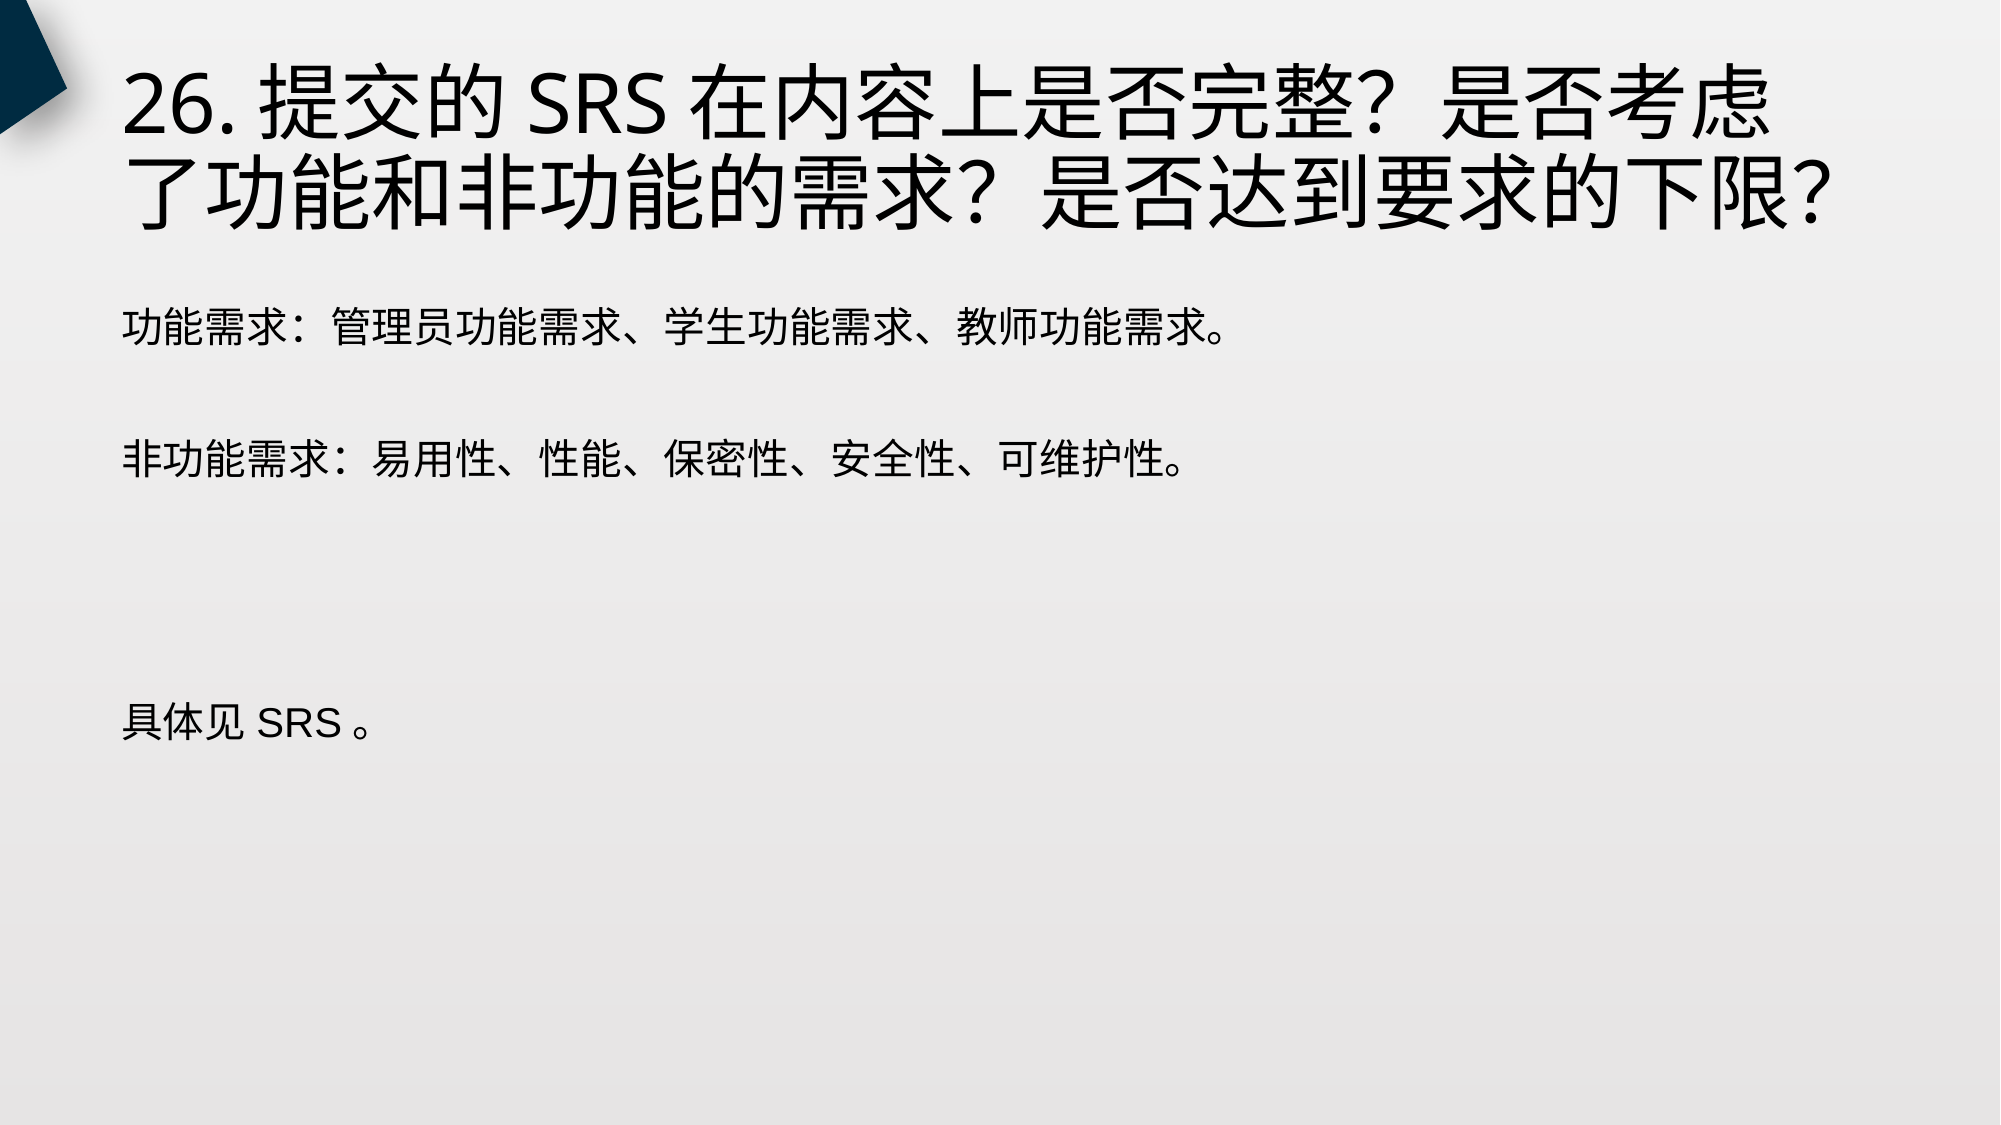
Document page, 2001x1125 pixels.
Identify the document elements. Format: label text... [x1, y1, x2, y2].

list 功能需求：管理员功能需求、学生功能需求、教师功能需求。 非功能需求：易用性、性能、保密性、安全性、可维护性。 具体见SRS。 [106, 299, 1832, 1014]
text_box [0, 0, 68, 135]
title 26.提交的SRS在内容上是否完整？是否考虑了功能和非功能的需求？是否达到要求的下限？ [106, 42, 1832, 260]
